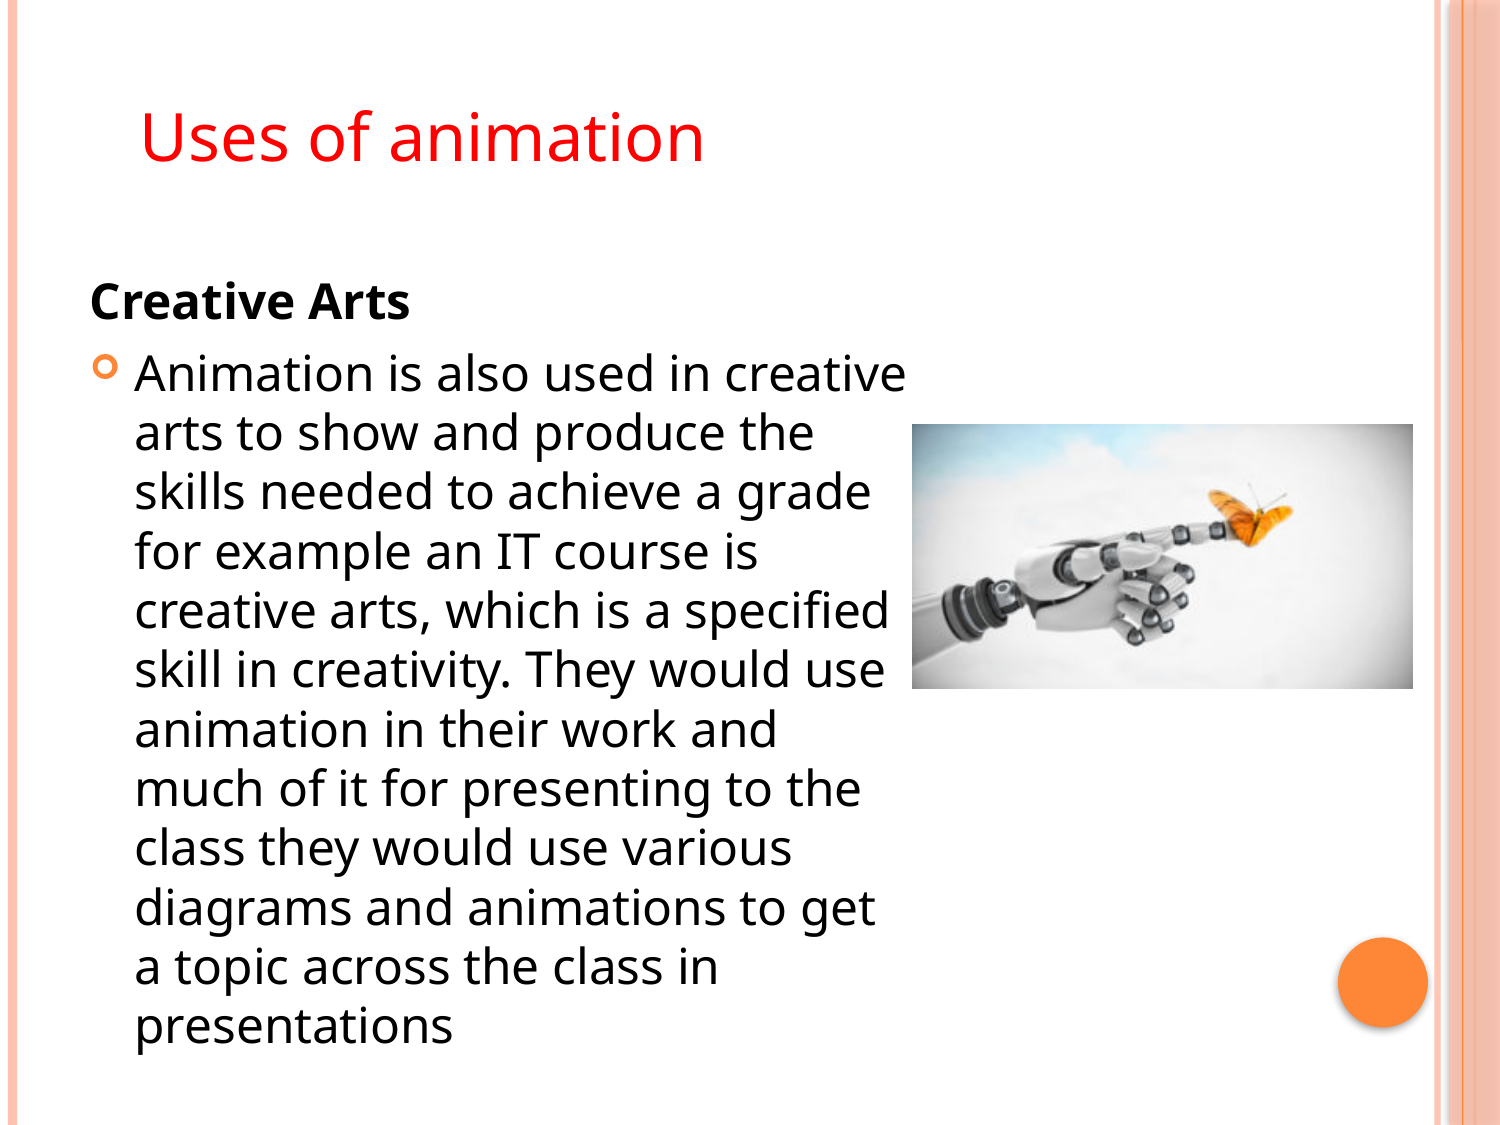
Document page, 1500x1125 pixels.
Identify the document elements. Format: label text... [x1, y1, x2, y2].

text_box Uses of animation [124, 87, 1313, 183]
picture [911, 424, 1414, 690]
list Creative Arts Animation is also used in creative arts to show and produce the skills needed to achieve a grade for example an IT course is creative arts, which is a specified skill in creativity. They would use animation in their work and much of it for presenting to the class they would use various diagrams and animations to get a topic across the class in presentations [75, 262, 925, 1062]
